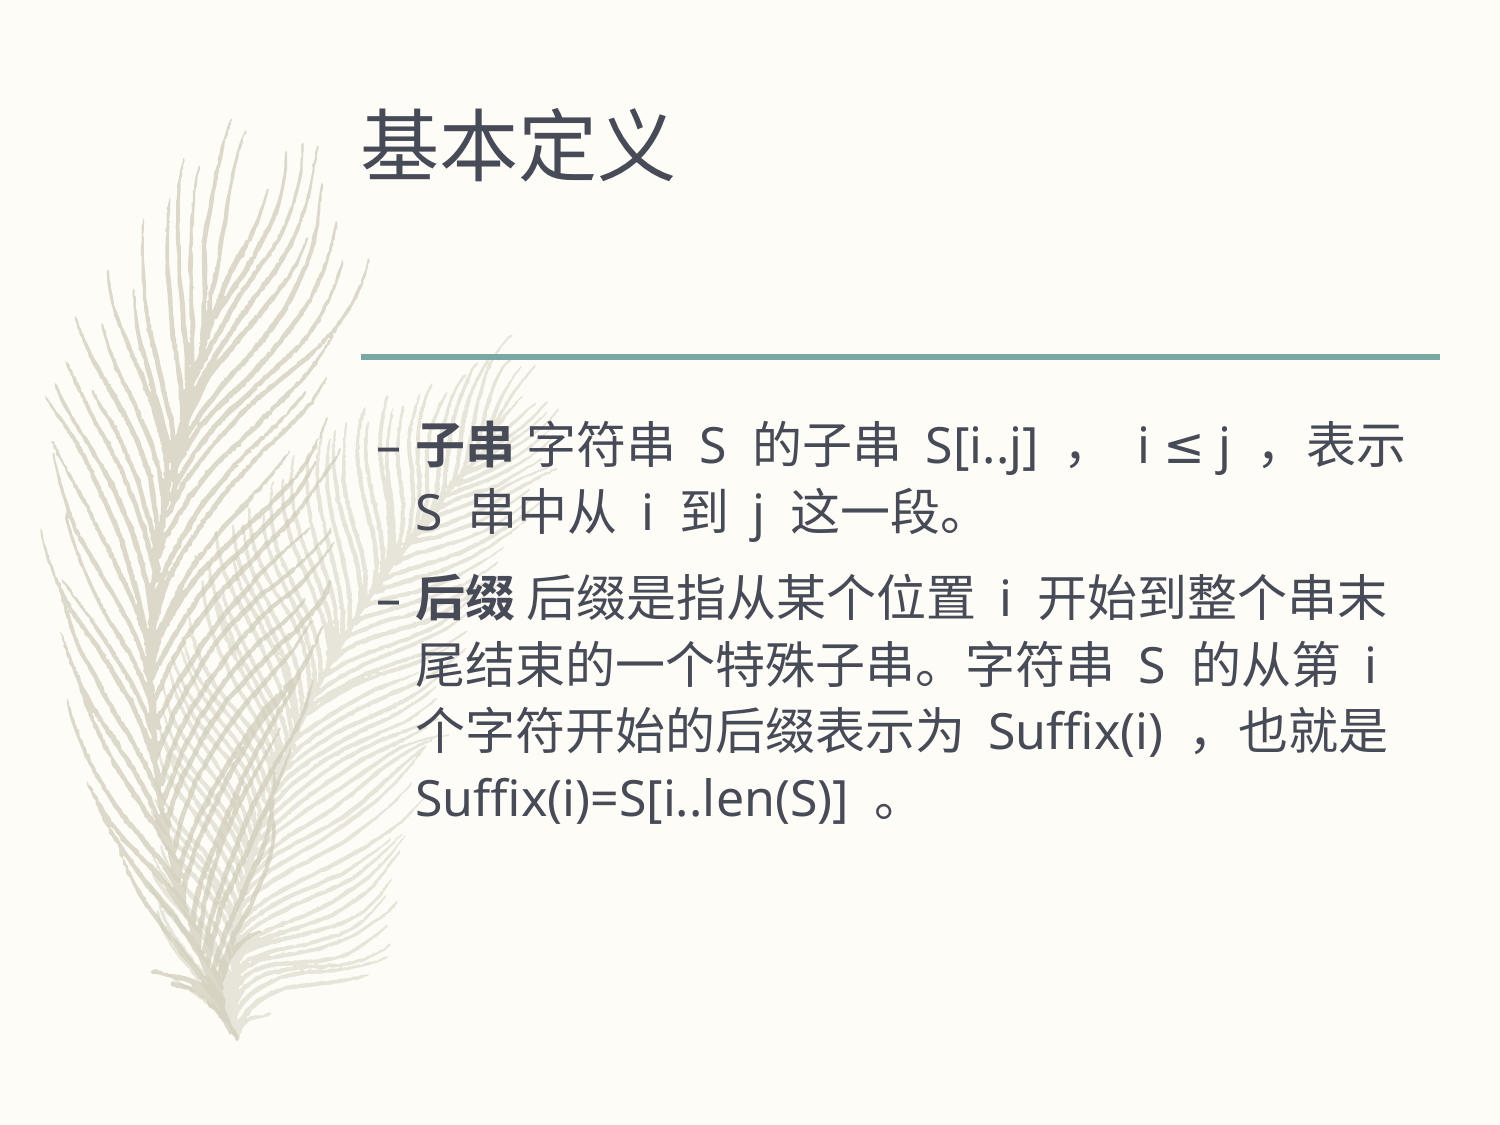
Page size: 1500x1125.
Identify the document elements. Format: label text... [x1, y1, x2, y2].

title 基本定义 [345, 93, 1440, 350]
list 子串 字符串 S 的子串 S[i..j] ， i ≤ j ，表示 S 串中从 i 到 j 这一段。 后缀 后缀是指从某个位置 i 开始到整个串末尾结束的一个特殊子串。字符串 S 的从第 i 个字符开始的后缀表示为 Suffix(i) ，也就是Suffix(i)=S[i..len(S)] 。 [360, 399, 1440, 1013]
